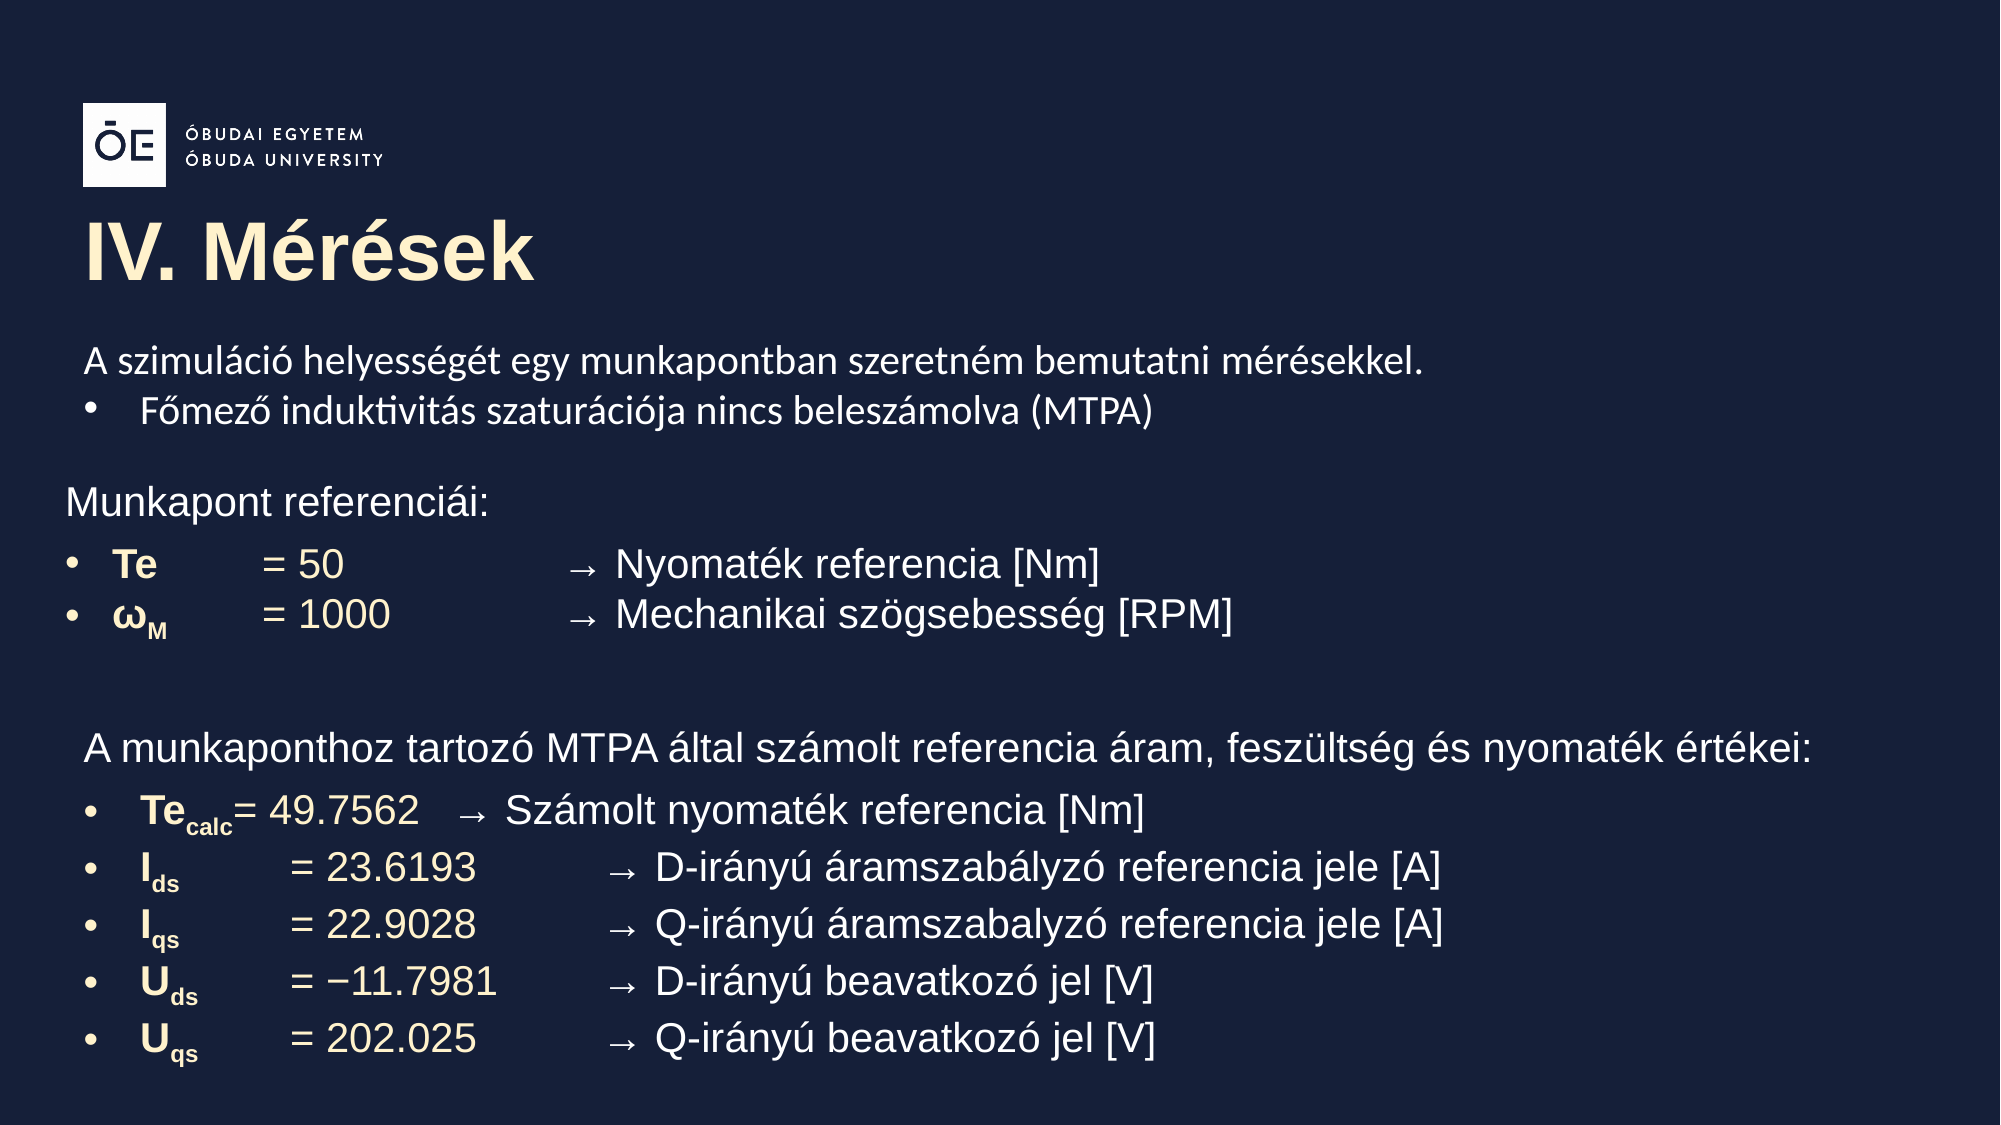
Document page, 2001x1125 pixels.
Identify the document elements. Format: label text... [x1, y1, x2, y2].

title IV. Mérések [69, 208, 1795, 300]
text_box Munkapont referenciái: Te = 50 → Nyomaték referencia [Nm] ωM = 1000 → Mechanikai szögsebesség [RPM] [50, 467, 1249, 703]
text_box A szimuláció helyességét egy munkapontban szeretném bemutatni mérésekkel. Főmező induktivitás szaturációja nincs beleszámolva (MTPA) [69, 325, 1920, 440]
text_box A munkaponthoz tartozó MTPA által számolt referencia áram, feszültség és nyomaték értékei: Tecalc= 49.7562 → Számolt nyomaték referencia [Nm] Ids = 23.6193 → D-irányú áramszabályzó referencia jele [A] Iqs = 22.9028 → Q-irányú áramszabalyzó referencia jele [A] Uds = −11.7981 → D-irányú beavatkozó jel [V] Uqs = 202.025 → Q-irányú beavatkozó jel [V] [69, 713, 1841, 1075]
